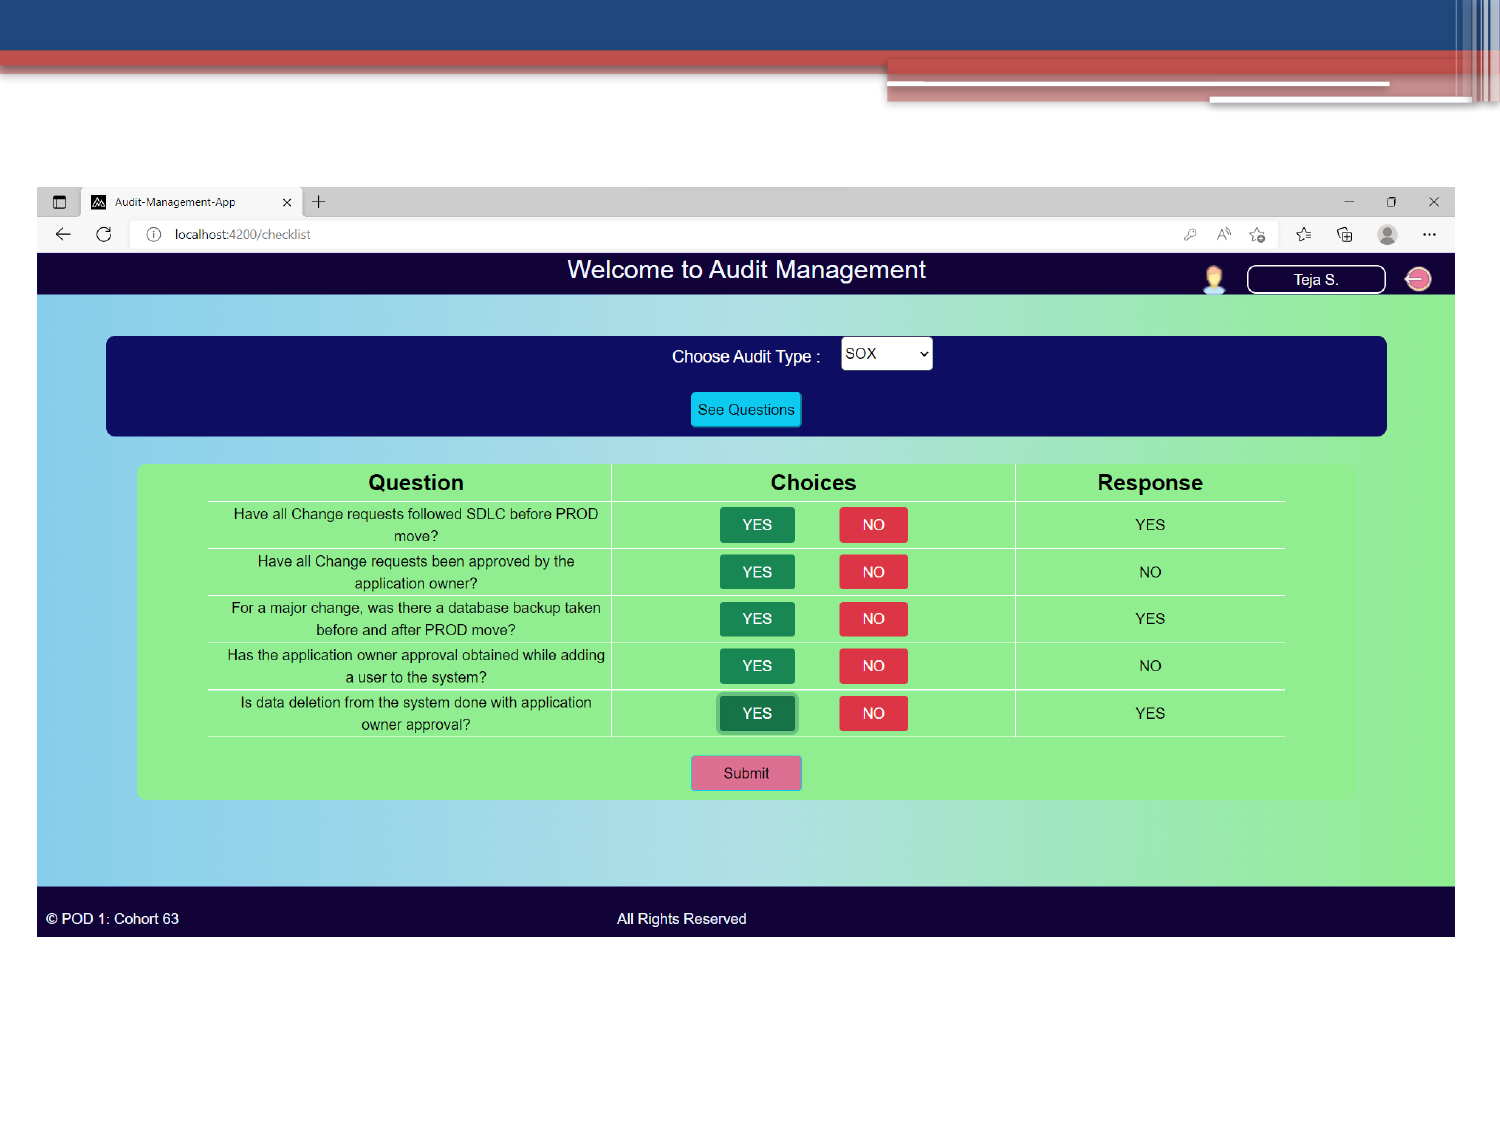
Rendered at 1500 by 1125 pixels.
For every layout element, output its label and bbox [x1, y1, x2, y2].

picture [37, 187, 1455, 937]
